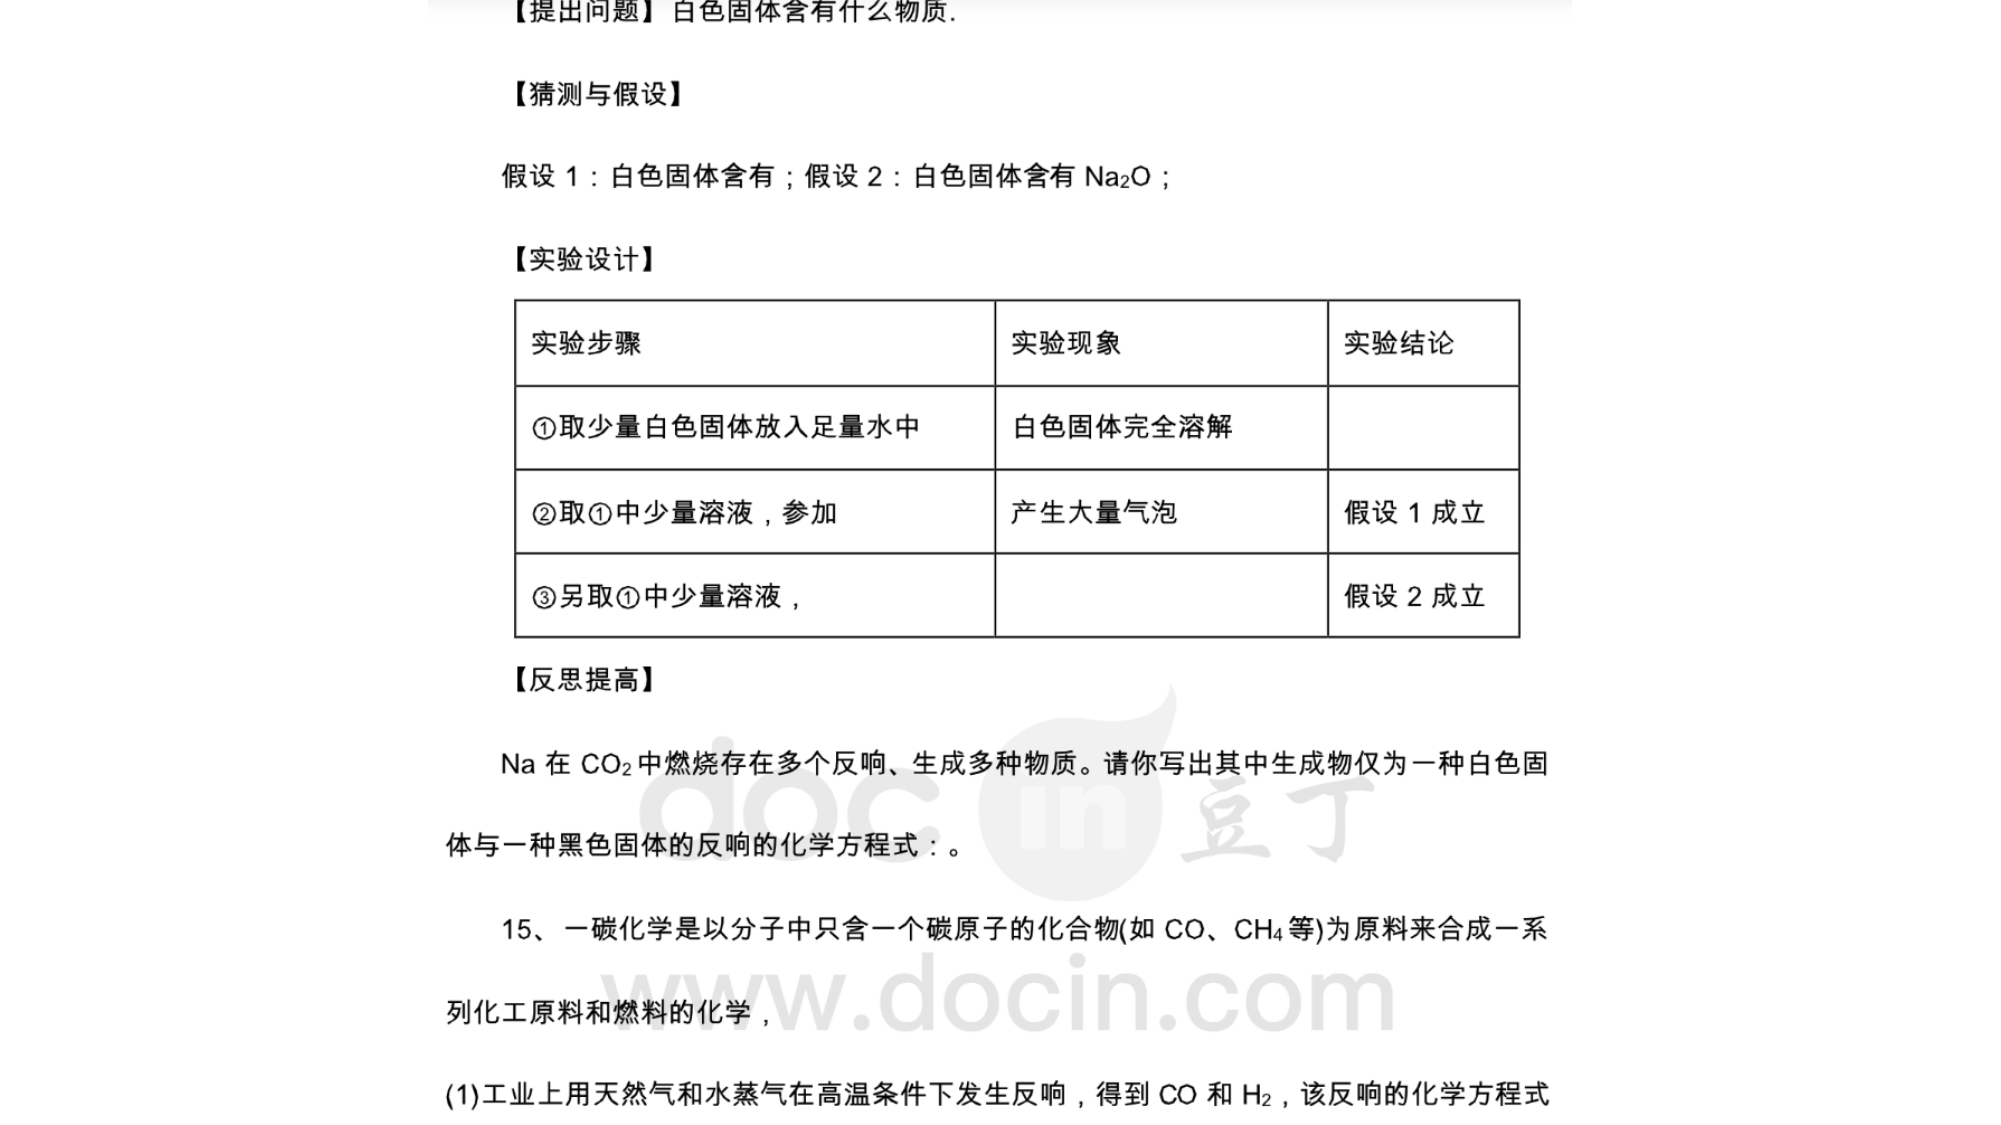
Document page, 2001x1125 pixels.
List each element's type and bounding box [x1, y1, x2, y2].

picture [428, 0, 1572, 1125]
